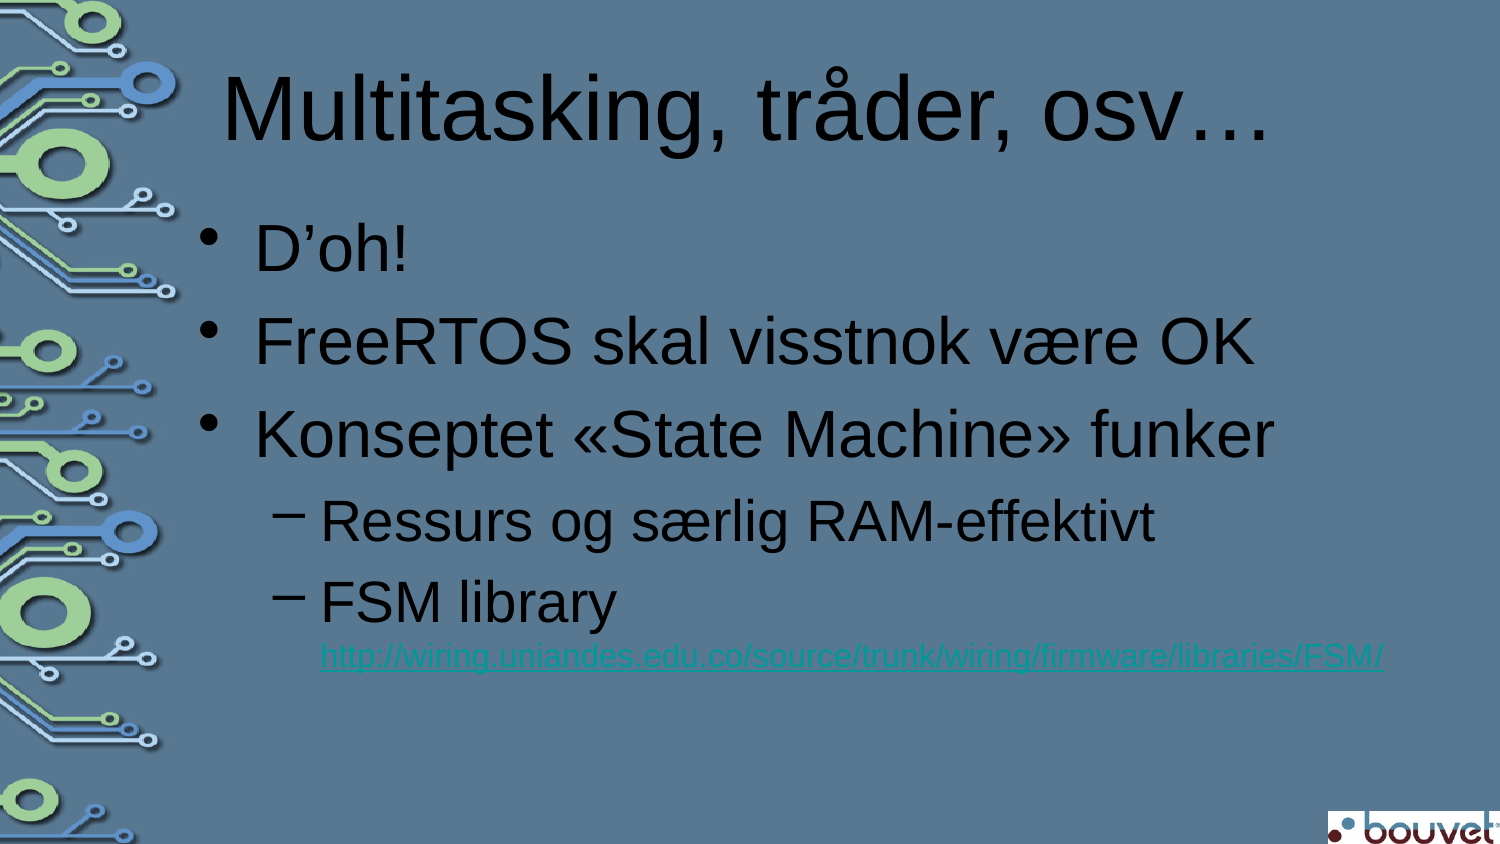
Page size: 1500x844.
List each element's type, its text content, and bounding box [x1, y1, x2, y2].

list D’oh! FreeRTOS skal visstnok være OK Konseptet «State Machine» funker Ressurs og særlig RAM-effektivt FSM library http://wiring.uniandes.edu.co/source/trunk/wiring/firmware/libraries/FSM/ [183, 196, 1425, 754]
picture [0, 0, 1500, 844]
title Multitasking, tråder, osv… [75, 33, 1425, 175]
